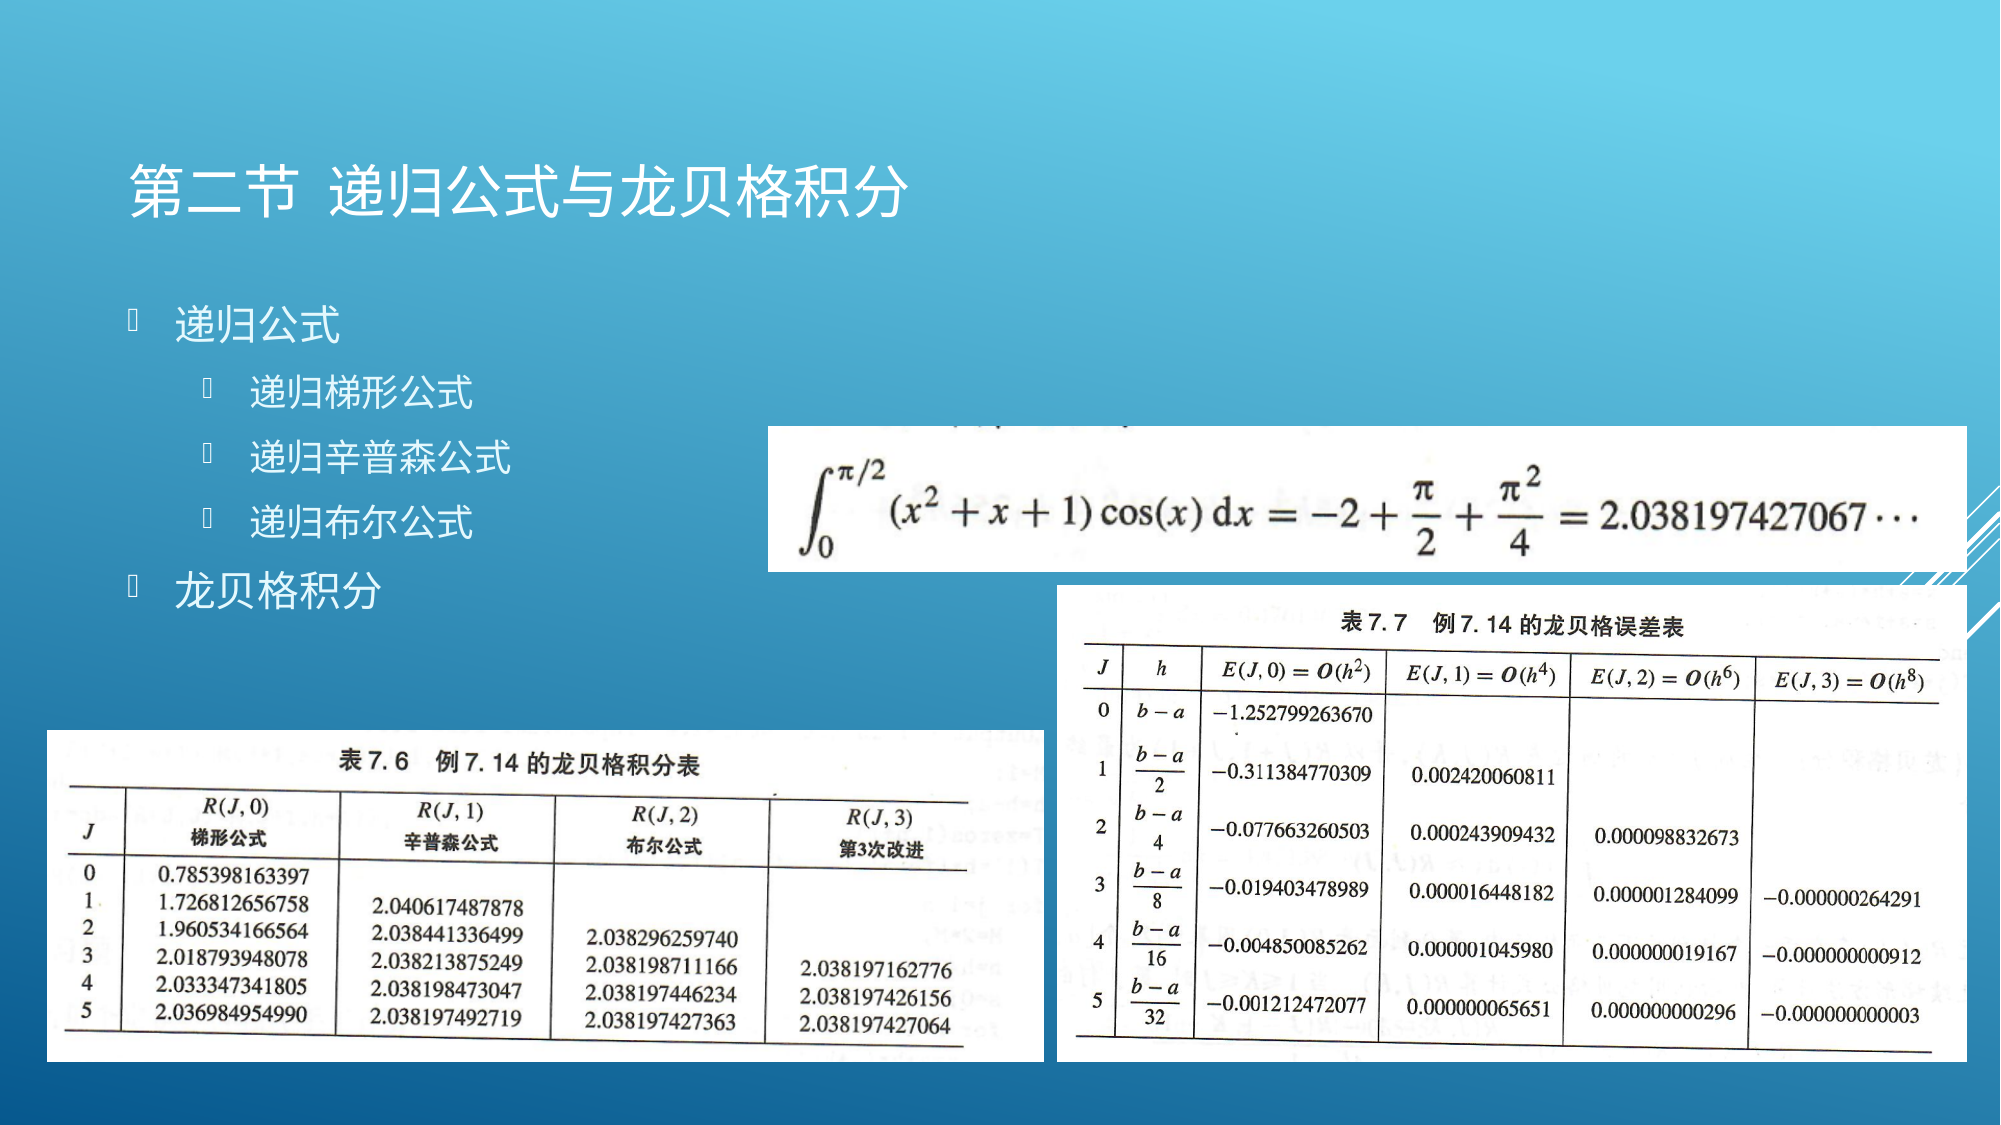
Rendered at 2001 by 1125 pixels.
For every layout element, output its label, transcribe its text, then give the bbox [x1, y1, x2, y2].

picture [768, 425, 1968, 572]
picture [1057, 585, 1968, 1062]
list 递归公式 递归梯形公式 递归辛普森公式 递归布尔公式 龙贝格积分 [112, 290, 1513, 986]
title 第二节 递归公式与龙贝格积分 [112, 112, 1513, 268]
picture [46, 730, 1045, 1062]
